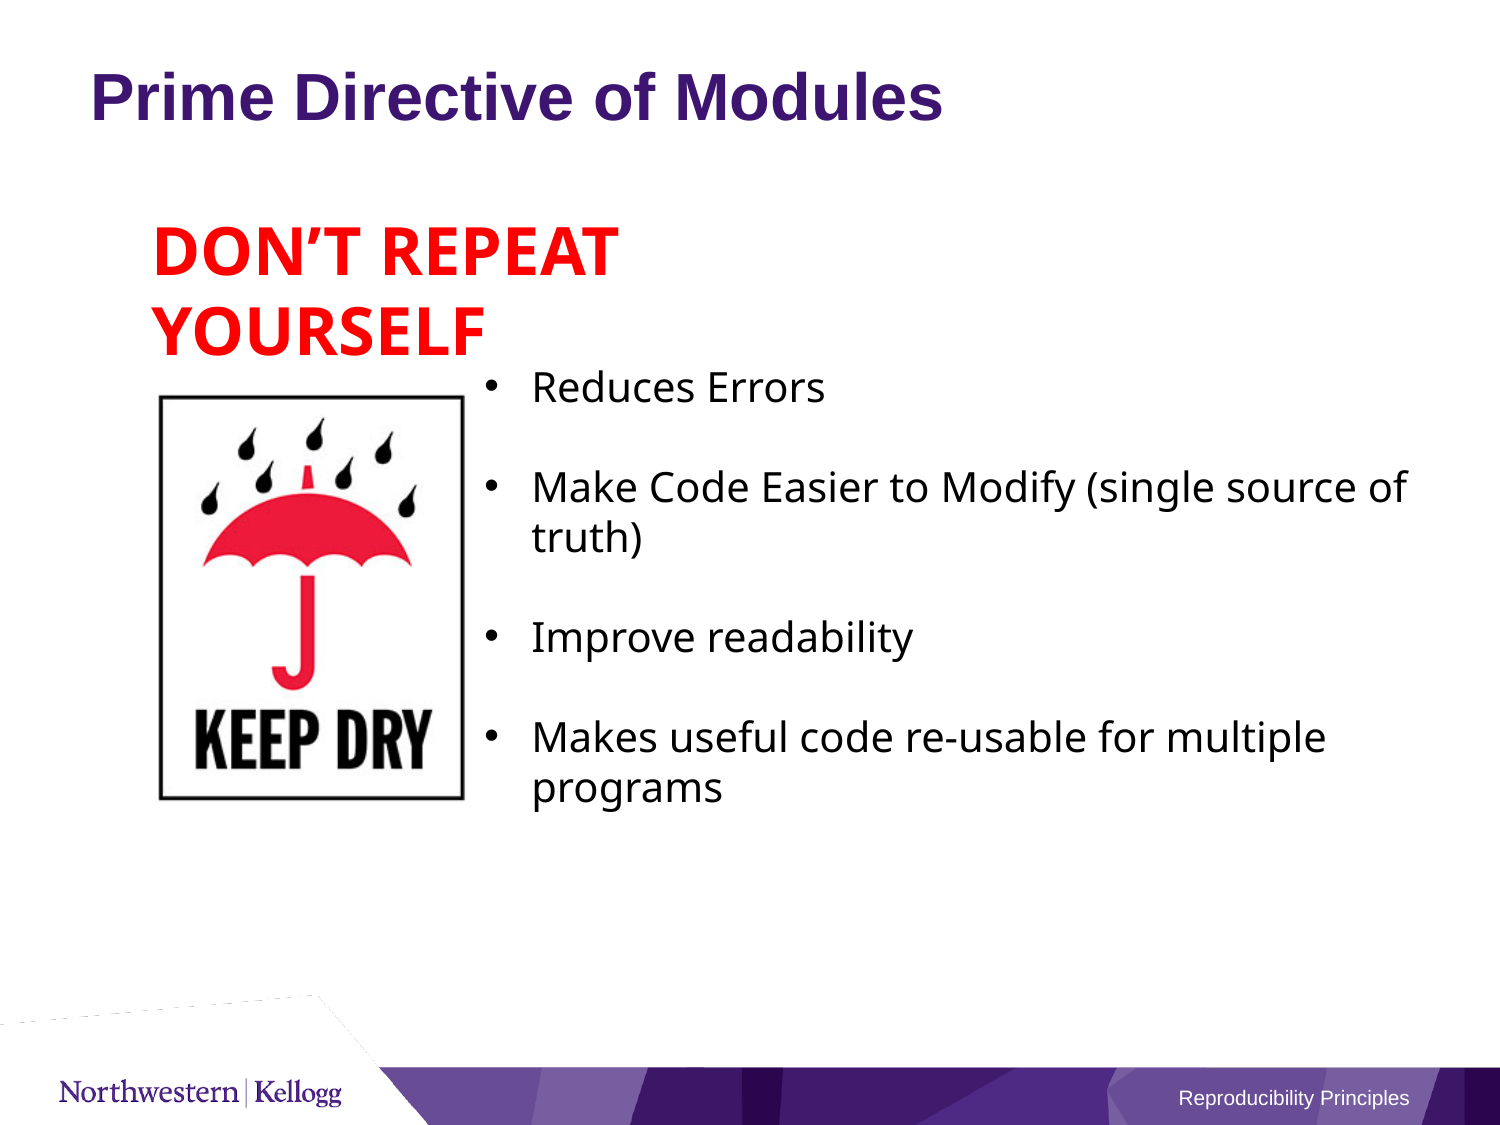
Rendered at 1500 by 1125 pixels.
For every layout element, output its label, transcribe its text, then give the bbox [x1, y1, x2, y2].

footer Reproducibility Principles [750, 1067, 1425, 1125]
picture [0, 0, 1500, 1125]
title Prime Directive of Modules [75, 0, 1425, 188]
text_box Reduces Errors Make Code Easier to Modify (single source of truth) Improve readability Makes useful code re-usable for multiple programs [469, 352, 1456, 868]
list DON’T REPEAT YOURSELF [117, 201, 915, 313]
